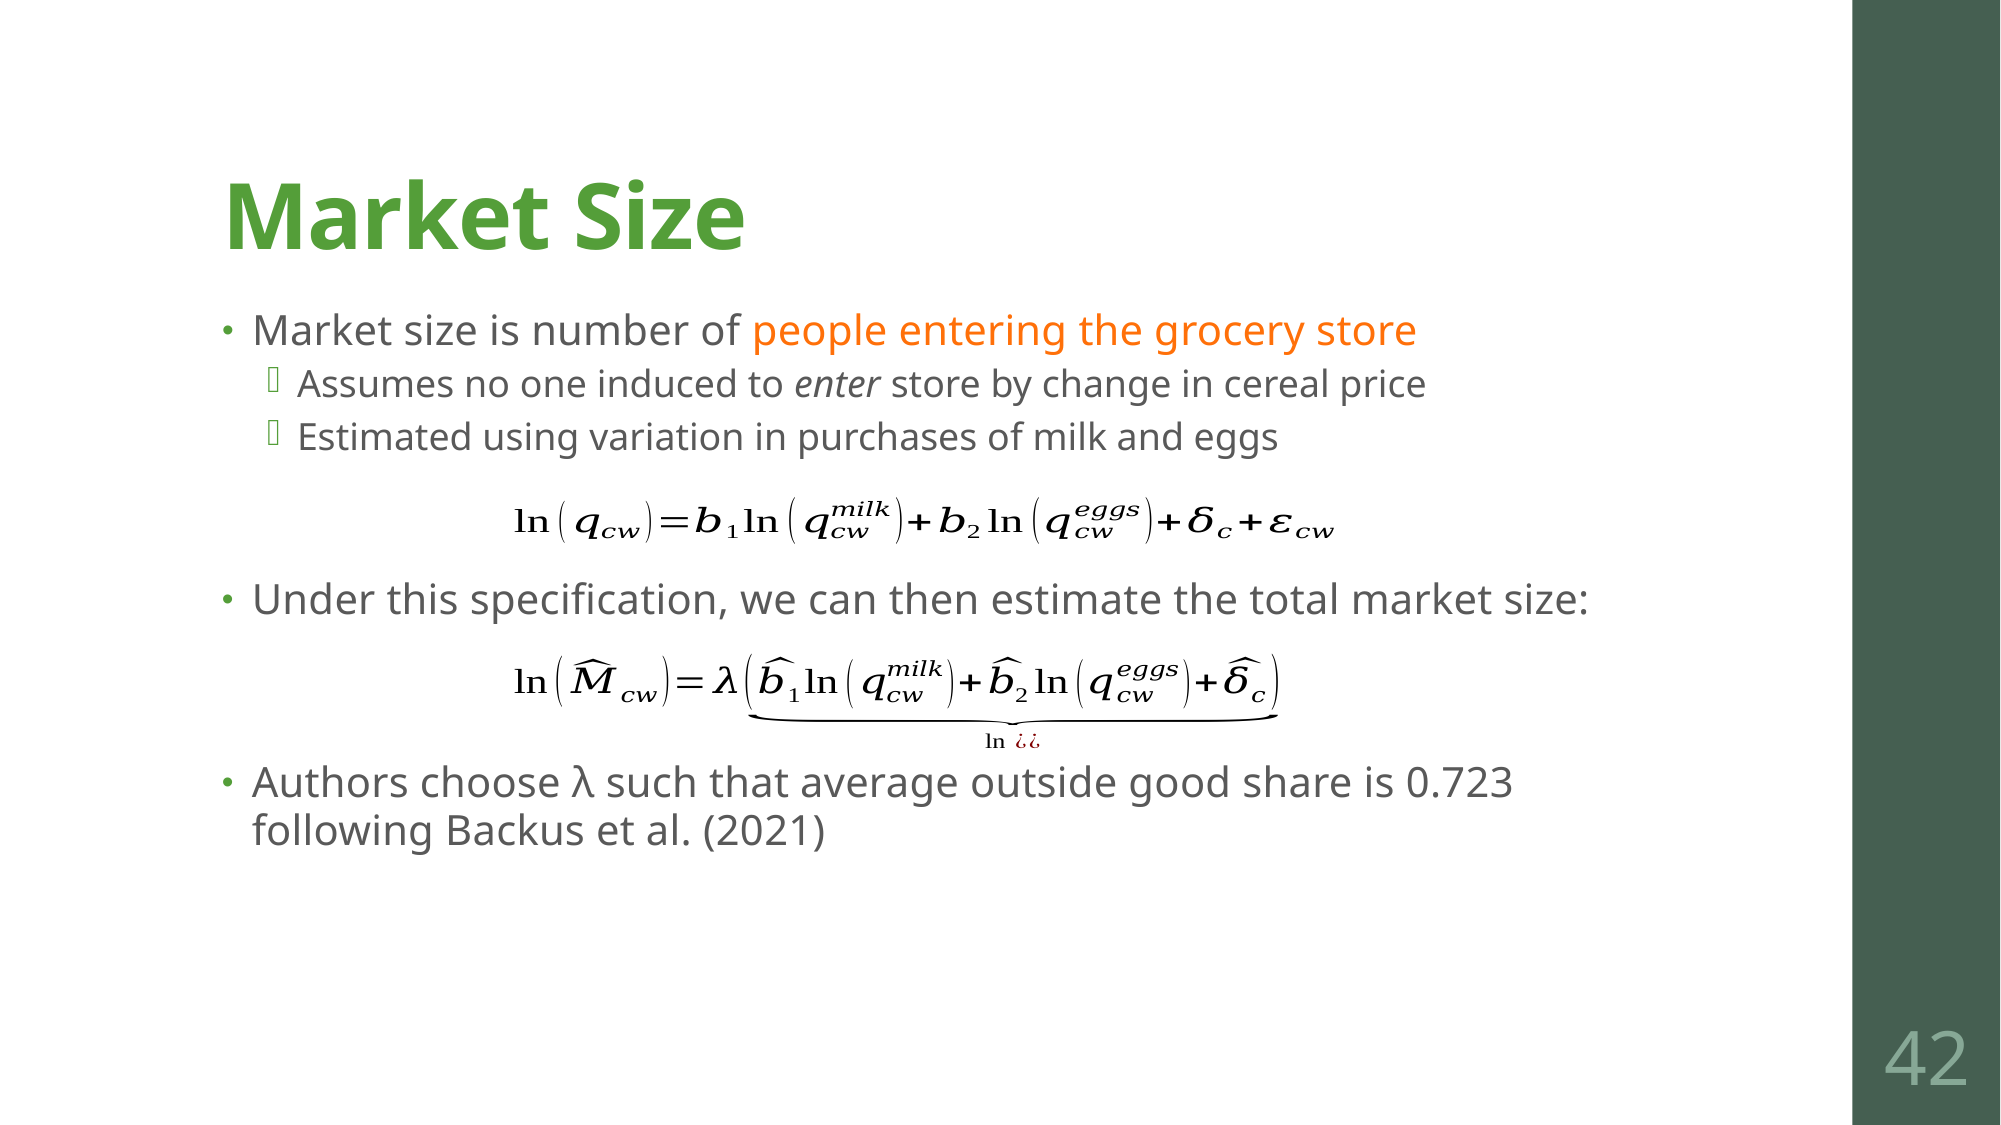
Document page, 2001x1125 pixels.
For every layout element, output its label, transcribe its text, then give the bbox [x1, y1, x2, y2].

list Market size is number of people entering the grocery store Assumes no one induced to enter store by change in cereal price Estimated using variation in purchases of milk and eggs [206, 299, 1617, 473]
text_box Authors choose λ such that average outside good share is 0.723 following Backus et al. (2021) [206, 751, 1617, 903]
title Market Size [206, 43, 1797, 278]
text_box Under this specification, we can then estimate the total market size: [206, 568, 1617, 653]
slide_number 42 [1852, 1012, 2000, 1110]
